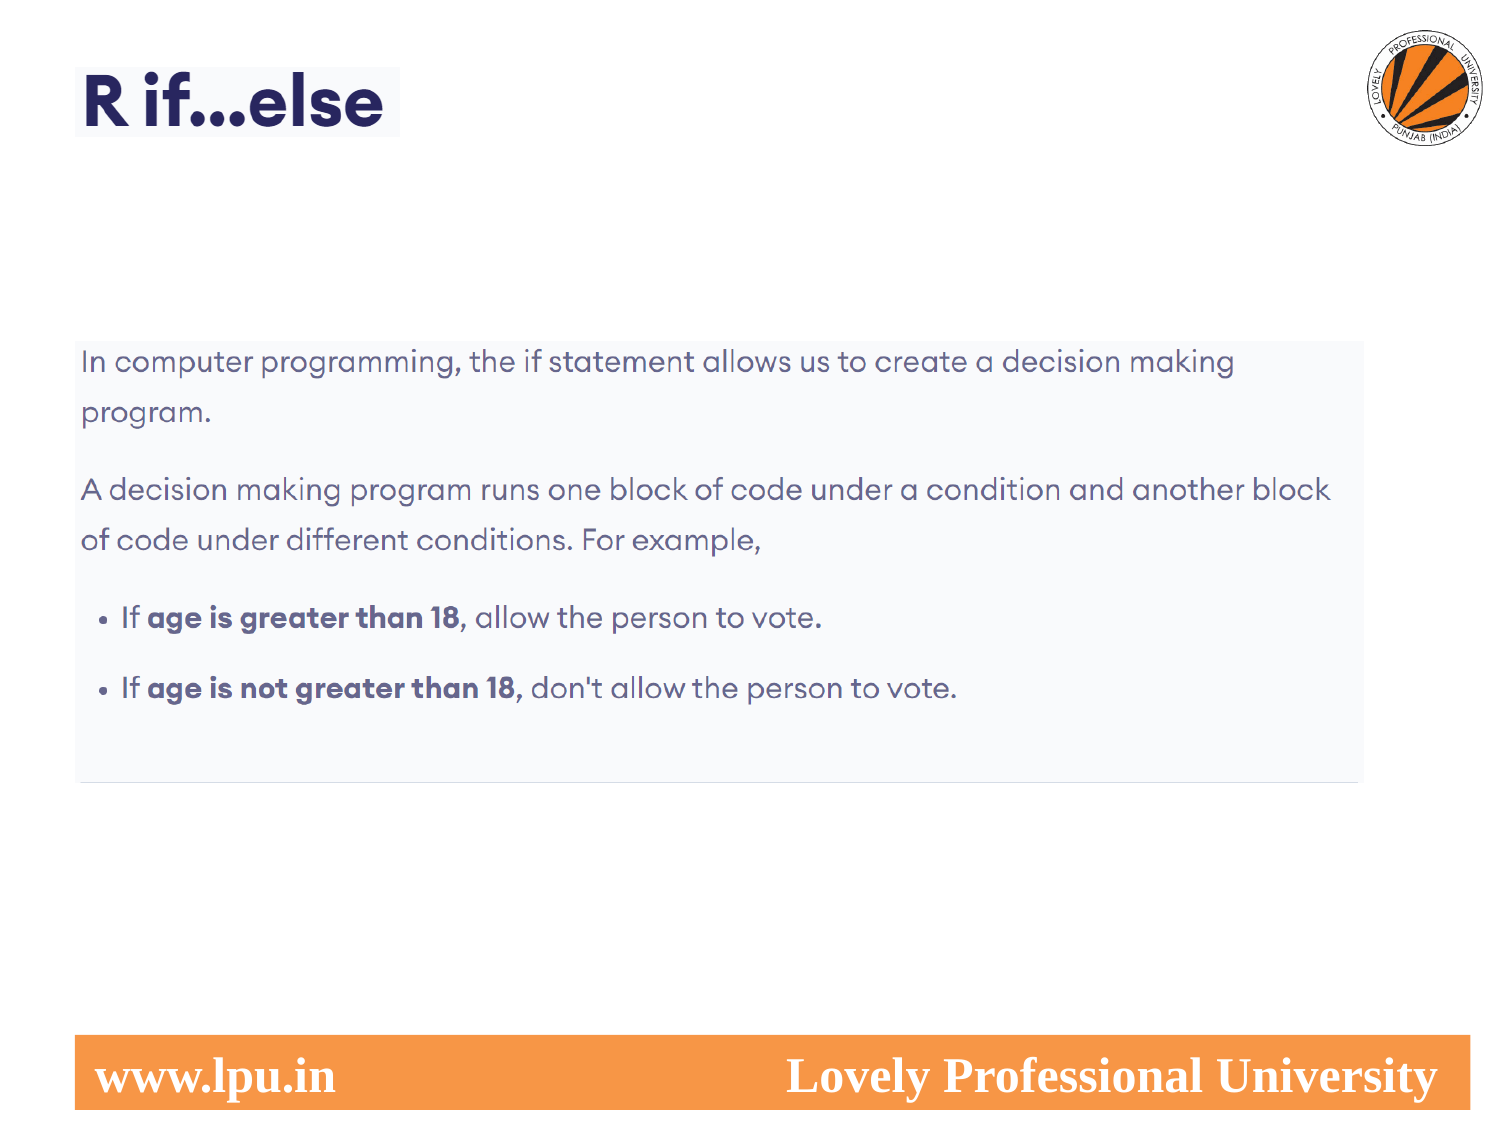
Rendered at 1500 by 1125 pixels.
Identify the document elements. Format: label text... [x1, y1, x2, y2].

picture [1366, 30, 1483, 147]
picture [74, 67, 400, 137]
picture [74, 341, 1364, 784]
text_box www.lpu.in Lovely Professional University [74, 1034, 1471, 1110]
